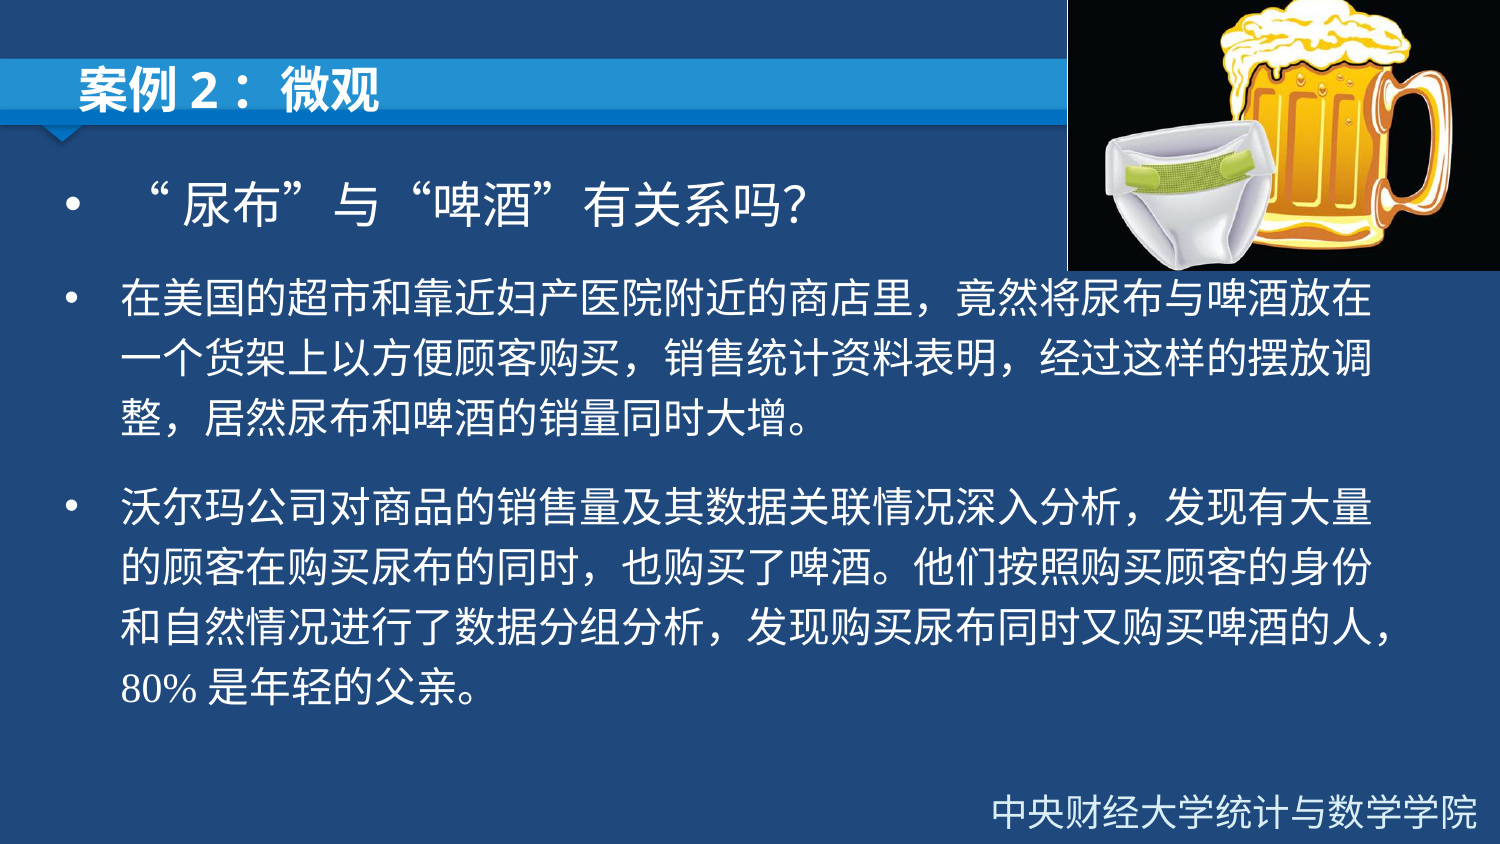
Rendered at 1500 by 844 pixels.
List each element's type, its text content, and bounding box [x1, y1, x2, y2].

picture [1067, 0, 1500, 271]
list “尿布”与“啤酒”有关系吗？ 在美国的超市和靠近妇产医院附近的商店里，竟然将尿布与啤酒放在一个货架上以方便顾客购买，销售统计资料表明，经过这样的摆放调整，居然尿布和啤酒的销量同时大增。 沃尔玛公司对商品的销售量及其数据关联情况深入分析，发现有大量的顾客在购买尿布的同时，也购买了啤酒。他们按照购买顾客的身份和自然情况进行了数据分组分析，发现购买尿布同时又购买啤酒的人，80%是年轻的父亲。 [49, 154, 1400, 769]
title 案例2：微观 [63, 54, 1062, 122]
